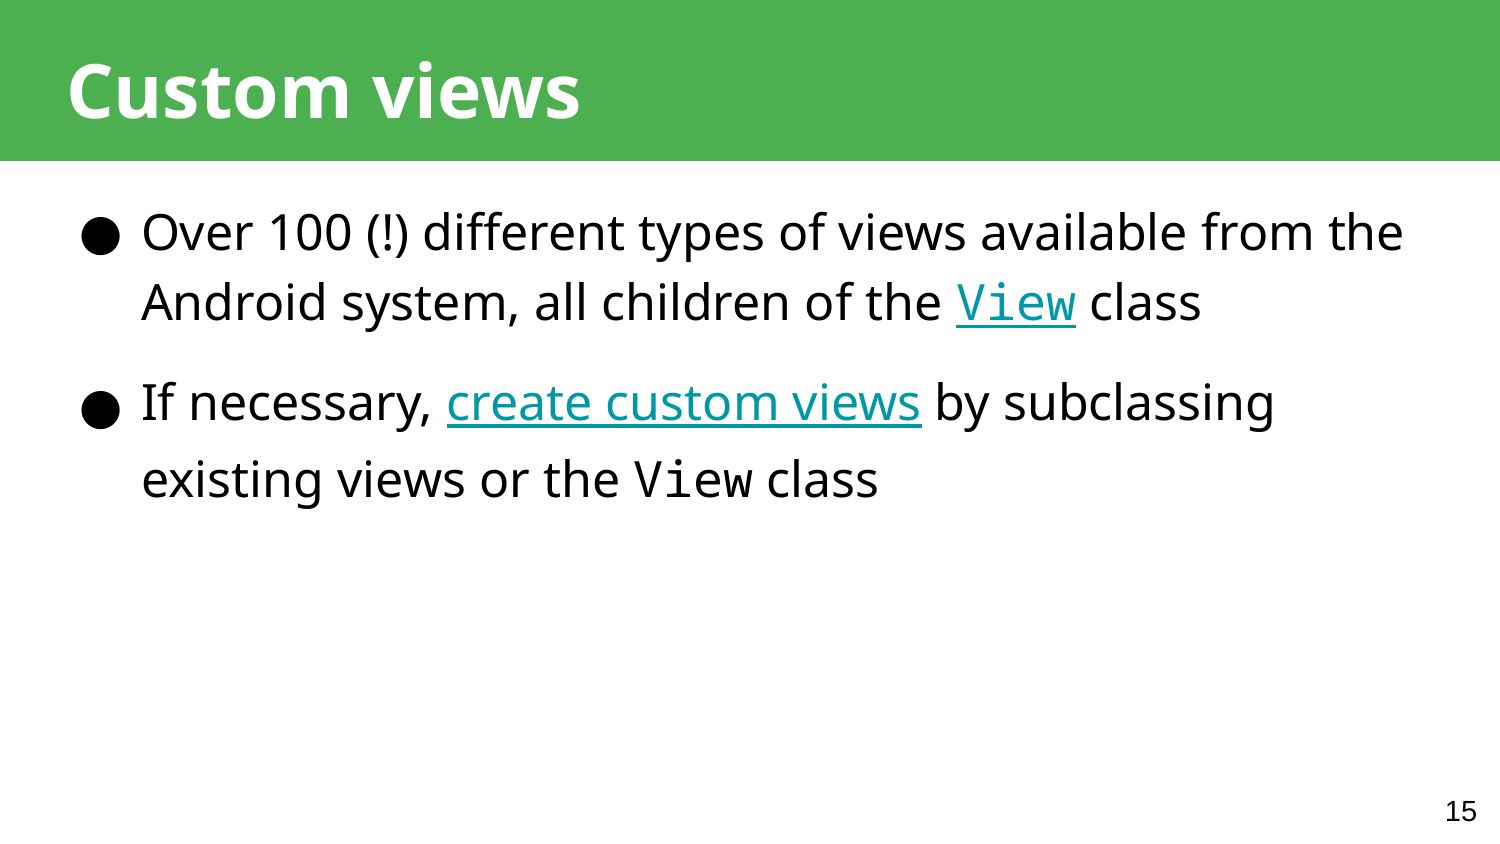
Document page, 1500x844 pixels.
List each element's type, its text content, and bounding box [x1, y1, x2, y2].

list Over 100 (!) different types of views available from the Android system, all children of the View class If necessary, create custom views by subclassing existing views or the View class [51, 176, 1449, 757]
title Custom views [51, 28, 1472, 122]
slide_number 15 [1402, 777, 1493, 842]
